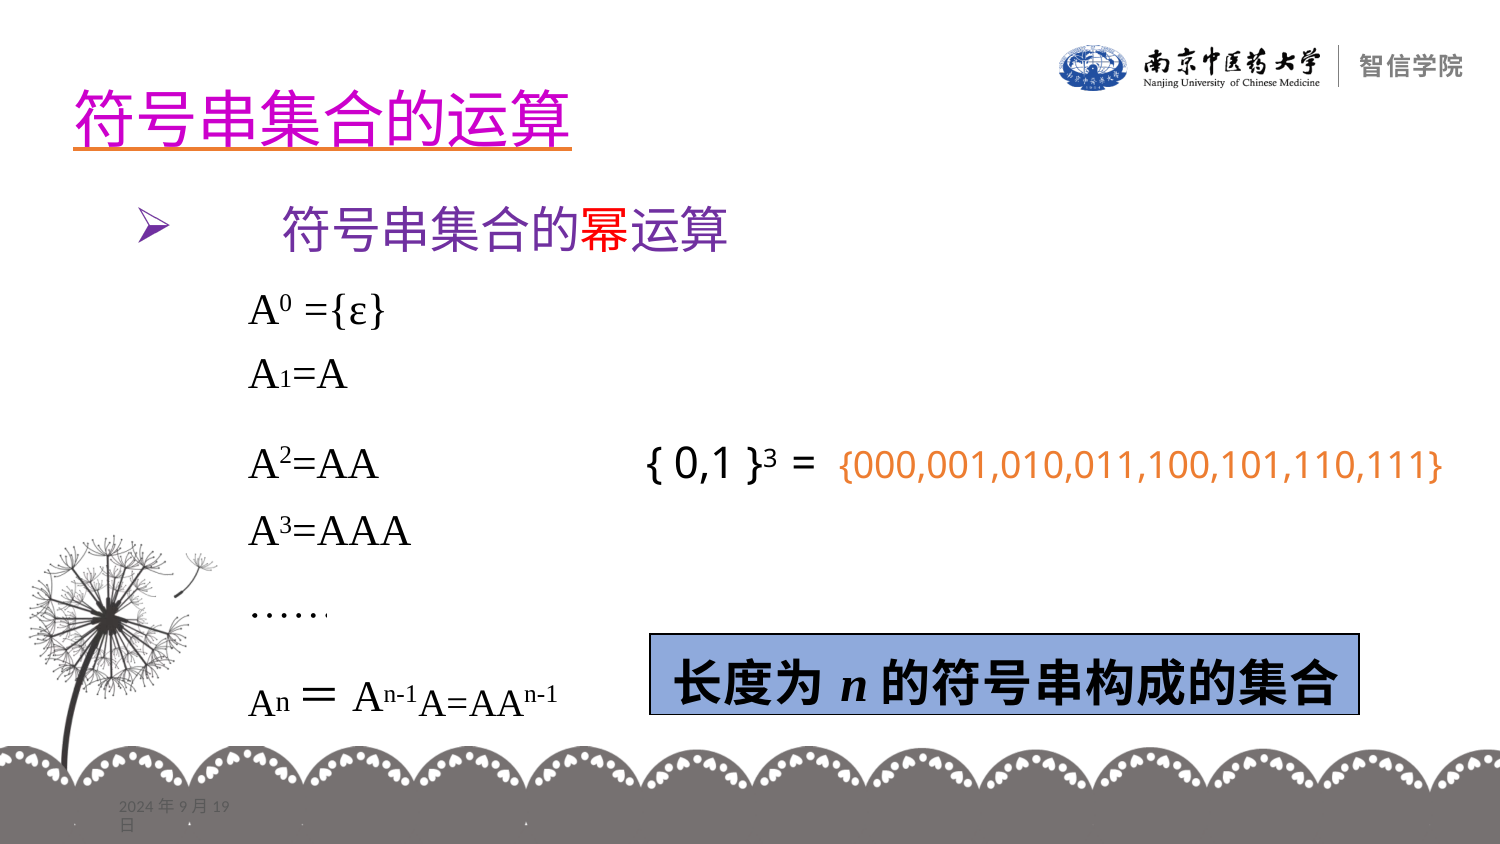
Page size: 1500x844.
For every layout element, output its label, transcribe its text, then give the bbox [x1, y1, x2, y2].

table_header 长度为n的符号串构成的集合 [651, 635, 1358, 714]
picture [252, 613, 327, 619]
text_box 智信学院 [1357, 50, 1468, 84]
picture [0, 534, 1500, 844]
text_box 符号串集合的运算 符号串集合的幂运算 A0 ={ε} A1=A [71, 81, 1315, 399]
picture [1059, 45, 1320, 91]
picture [137, 206, 174, 243]
text_box A2=AA { 0,1 }3 = {000,001,010,011,100,101,110,111} [245, 435, 1463, 491]
text_box A3=AAA [245, 508, 416, 557]
text_box An＝An-1A=AAn-1 [245, 655, 569, 704]
